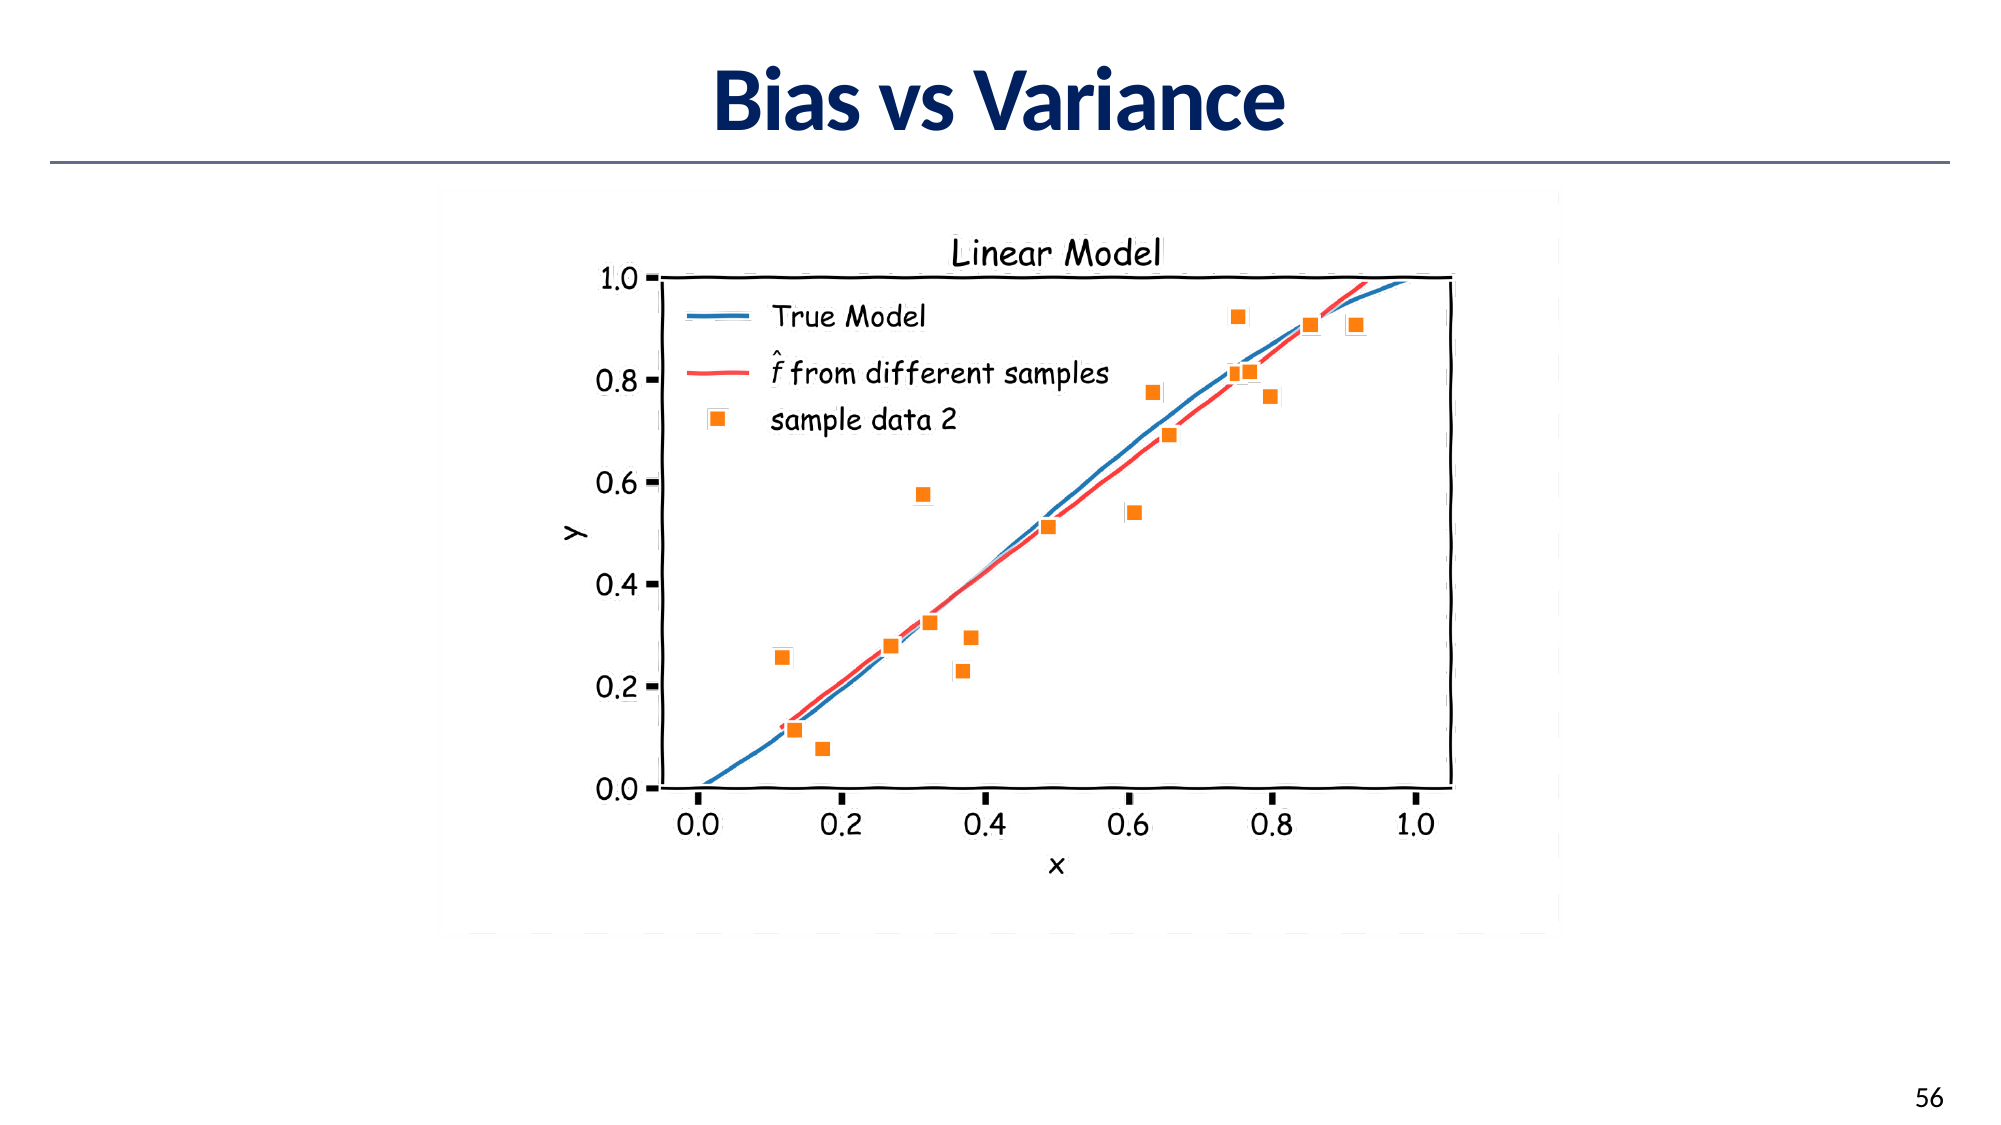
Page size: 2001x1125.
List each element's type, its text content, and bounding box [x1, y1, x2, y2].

title Bias vs Variance [99, 24, 1900, 163]
slide_number 56 [1899, 1071, 2000, 1125]
picture [437, 187, 1563, 938]
